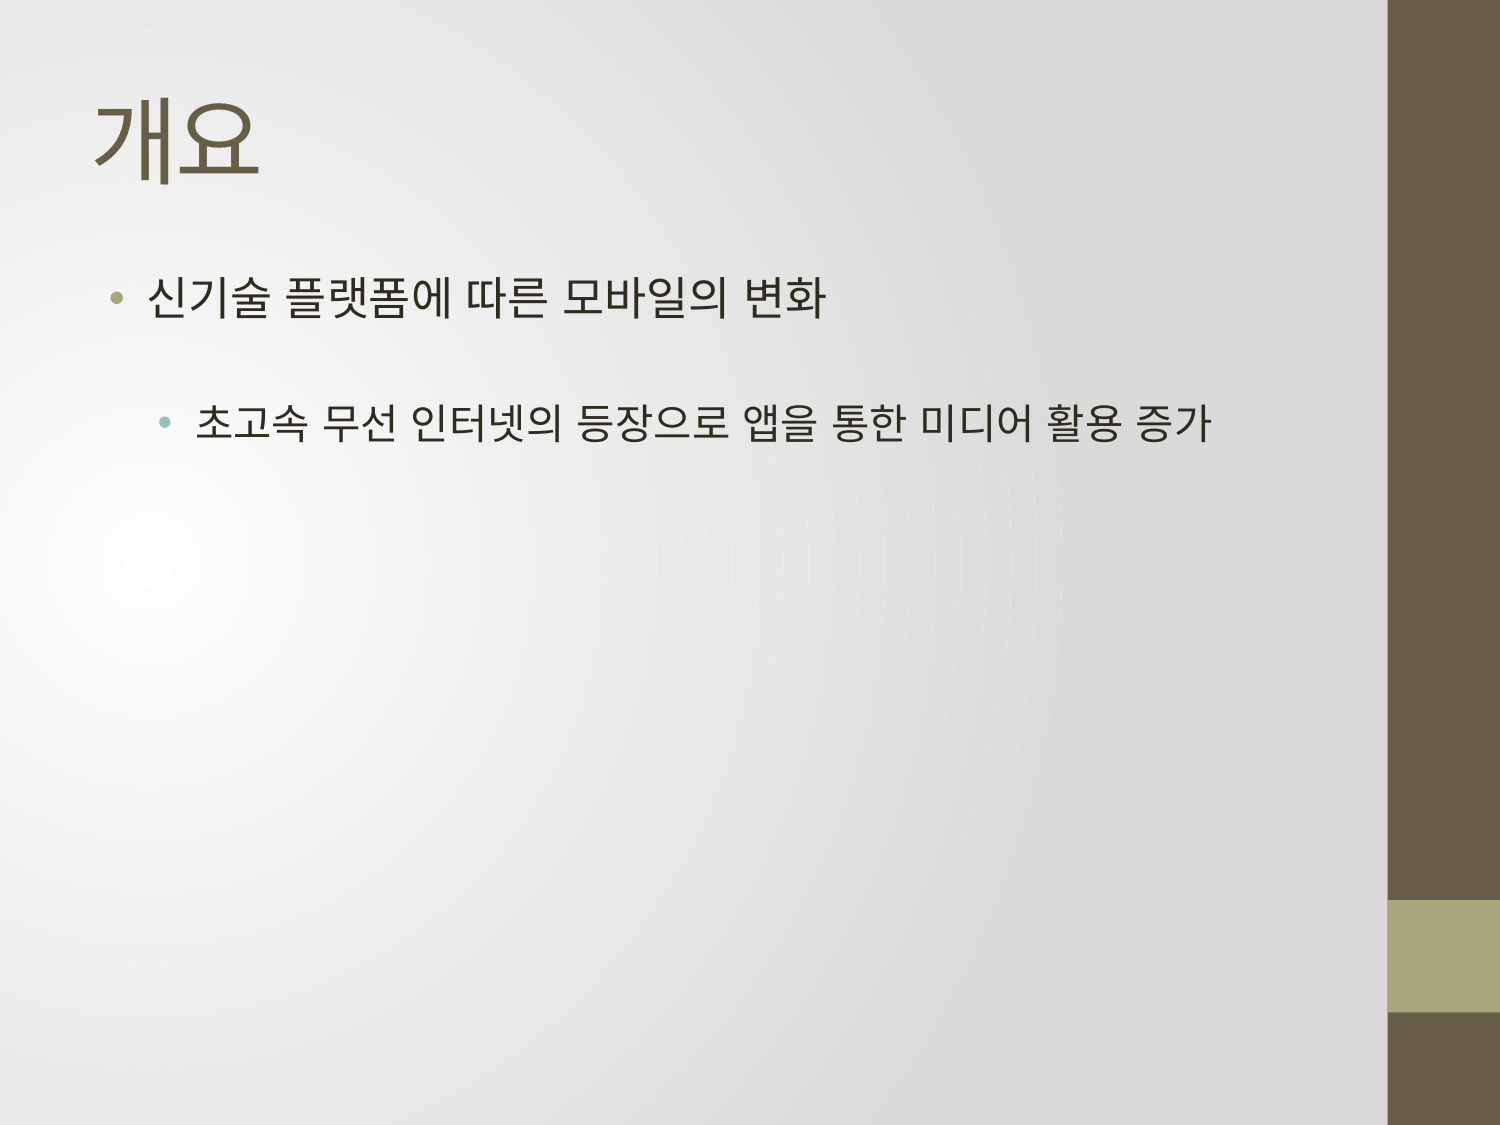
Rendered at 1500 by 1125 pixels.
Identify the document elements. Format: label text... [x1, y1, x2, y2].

list 신기술 플랫폼에 따른 모바일의 변화 초고속 무선 인터넷의 등장으로 앱을 통한 미디어 활용 증가 [75, 262, 1425, 1071]
title 개요 [75, 45, 1325, 233]
